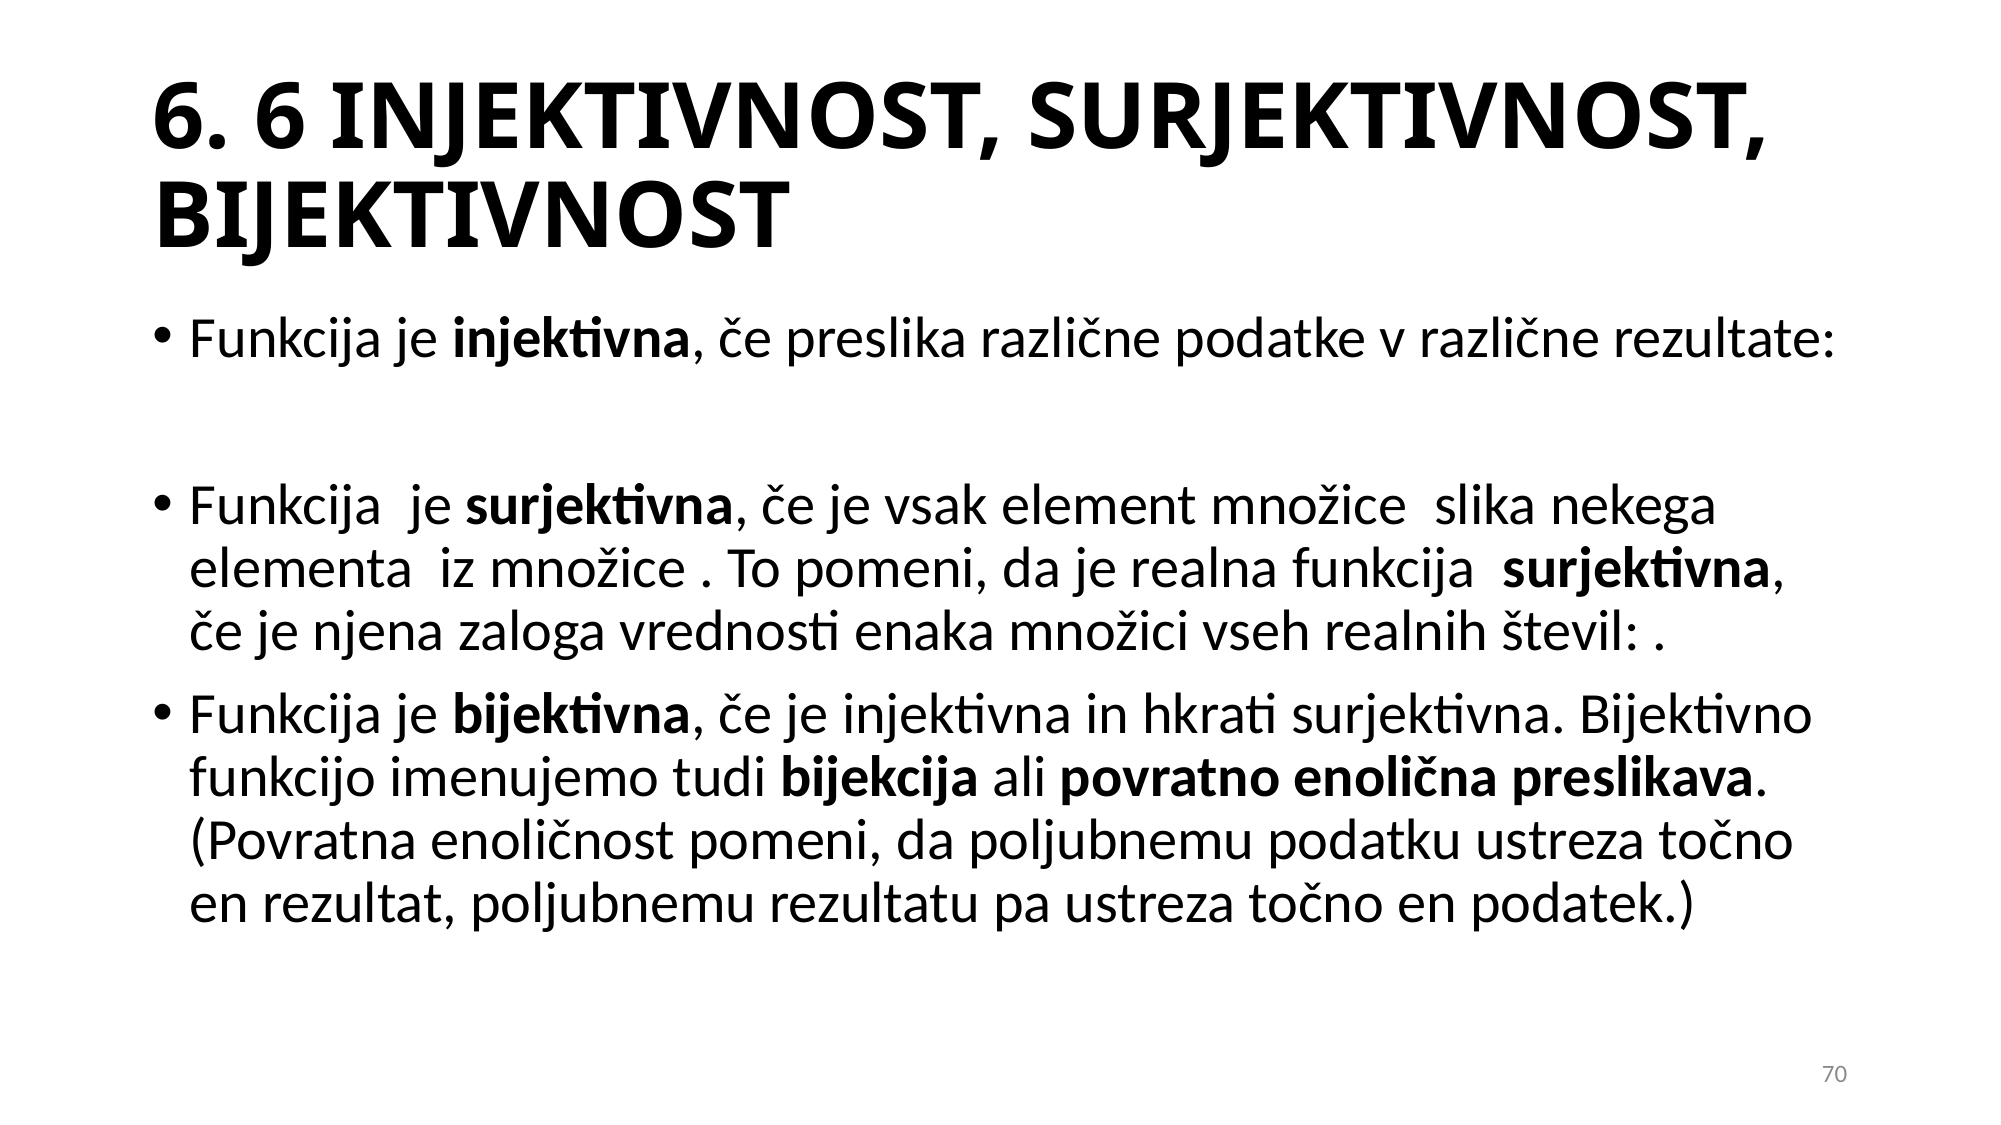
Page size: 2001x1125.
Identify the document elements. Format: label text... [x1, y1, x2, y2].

title 6. 6 INJEKTIVNOST, SURJEKTIVNOST, BIJEKTIVNOST [137, 59, 1863, 278]
slide_number 70 [1412, 1042, 1863, 1103]
